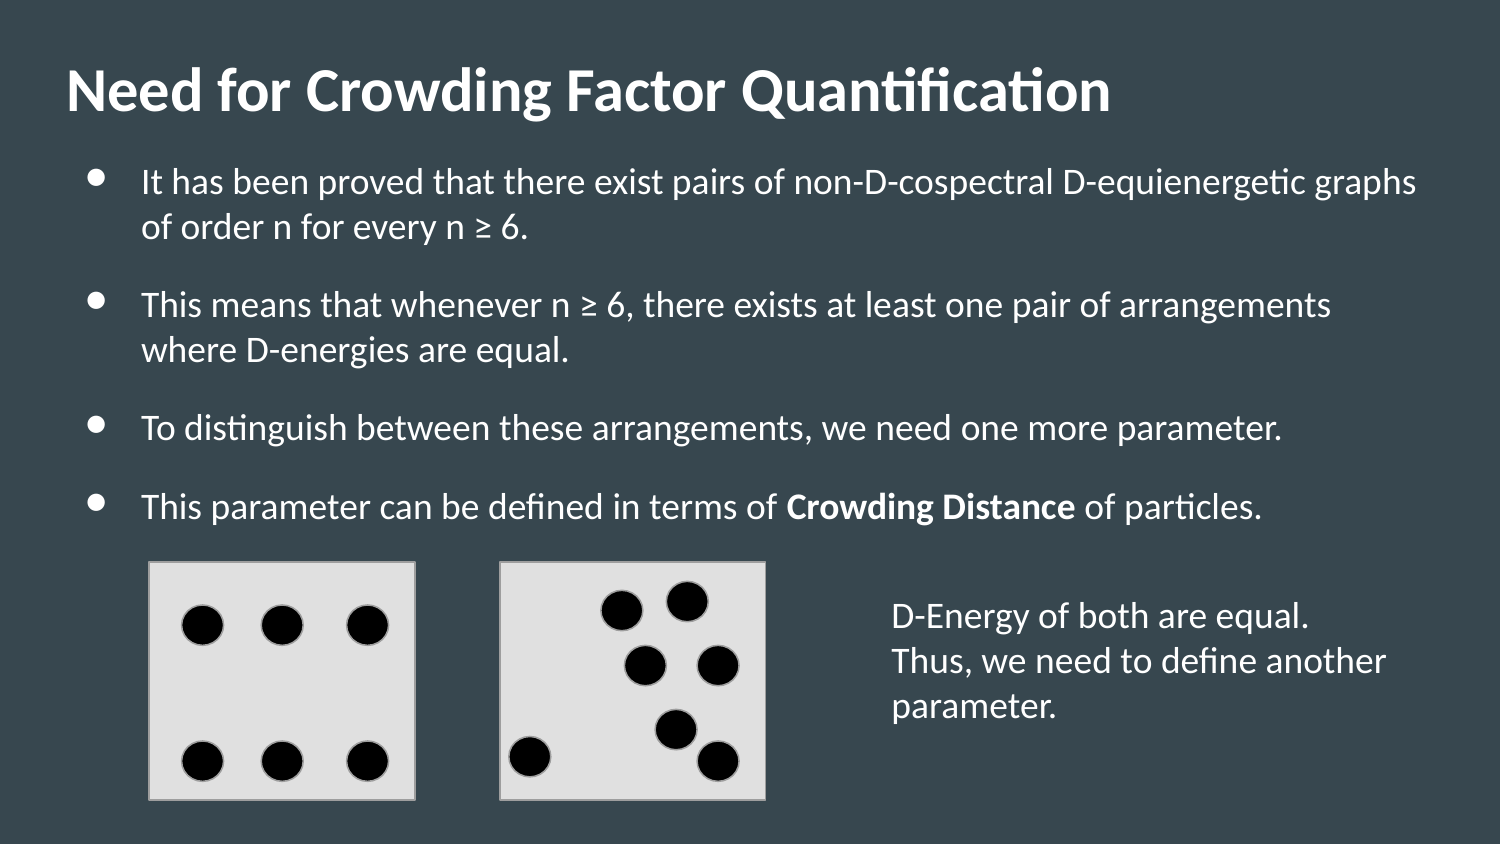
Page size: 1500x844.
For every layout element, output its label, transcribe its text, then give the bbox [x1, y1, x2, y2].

text_box [261, 604, 304, 646]
text_box [600, 590, 643, 631]
text_box [508, 736, 551, 777]
text_box [181, 604, 224, 646]
text_box [697, 645, 740, 686]
text_box It has been proved that there exist pairs of non-D-cospectral D-equienergetic graphs of order n for every n ≥ 6. This means that whenever n ≥ 6, there exists at least one pair of arrangements where D-energies are equal. To distinguish between these arrangements, we need one more parameter. This parameter can be defined in terms of Crowding Distance of particles. [51, 141, 1449, 536]
title D-Energy of both are equal. Thus, we need to define another parameter. [801, 539, 1415, 778]
text_box [346, 740, 389, 782]
text_box [624, 645, 667, 686]
text_box [261, 740, 304, 782]
text_box [346, 604, 389, 646]
text_box Need for Crowding Factor Quantification [51, 34, 1449, 128]
text_box [181, 740, 224, 782]
text_box [666, 581, 709, 622]
text_box [499, 562, 766, 801]
text_box [149, 562, 415, 801]
text_box [697, 740, 740, 782]
text_box [655, 709, 698, 750]
